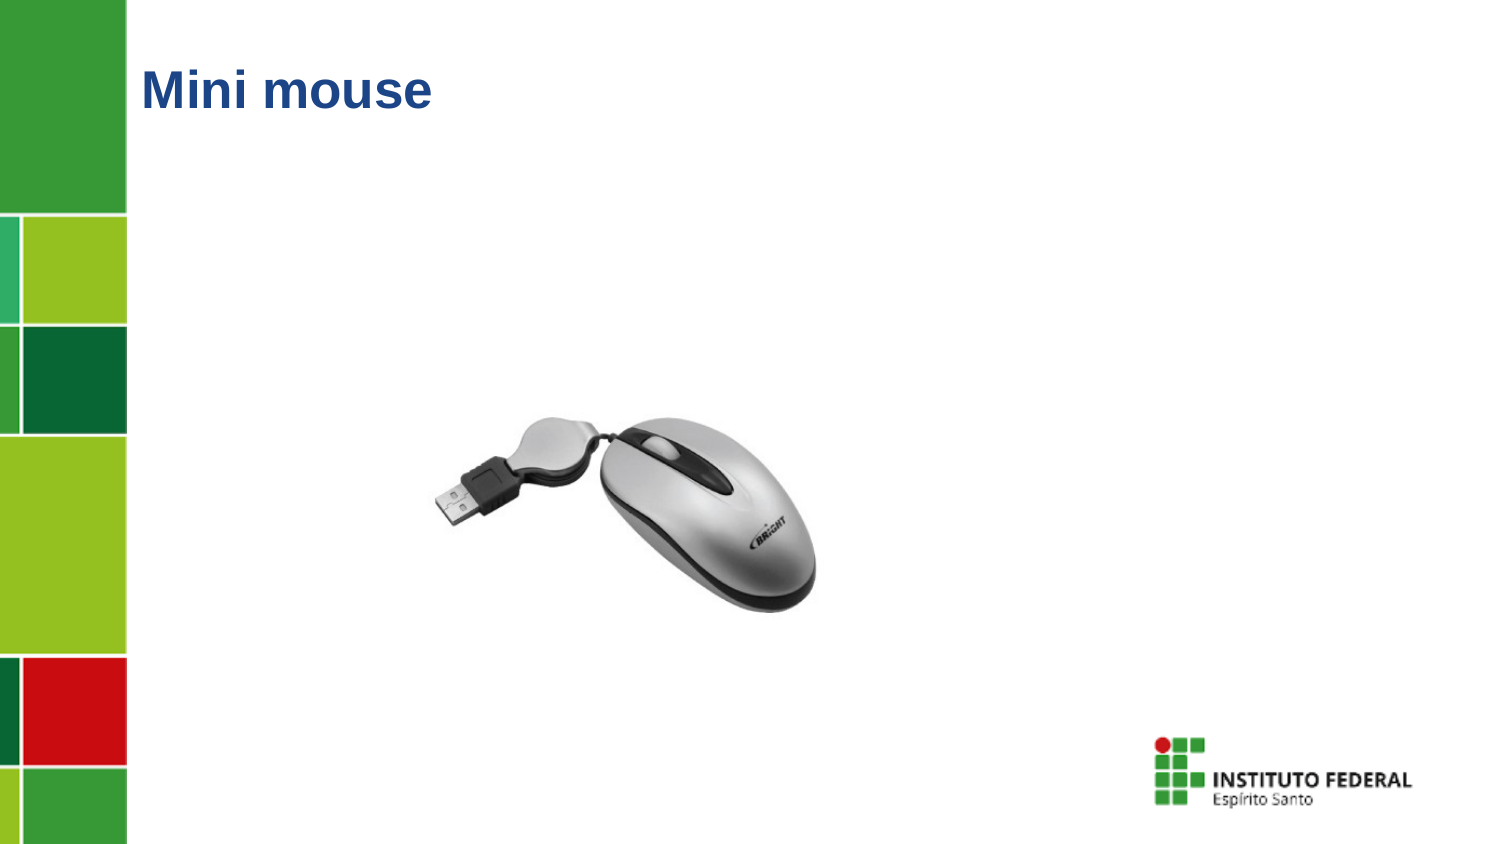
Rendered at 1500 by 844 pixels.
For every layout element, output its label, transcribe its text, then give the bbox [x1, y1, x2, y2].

picture [185, 188, 1060, 826]
picture [1138, 718, 1424, 826]
picture [0, 0, 127, 844]
title Mini mouse [130, 40, 1424, 135]
